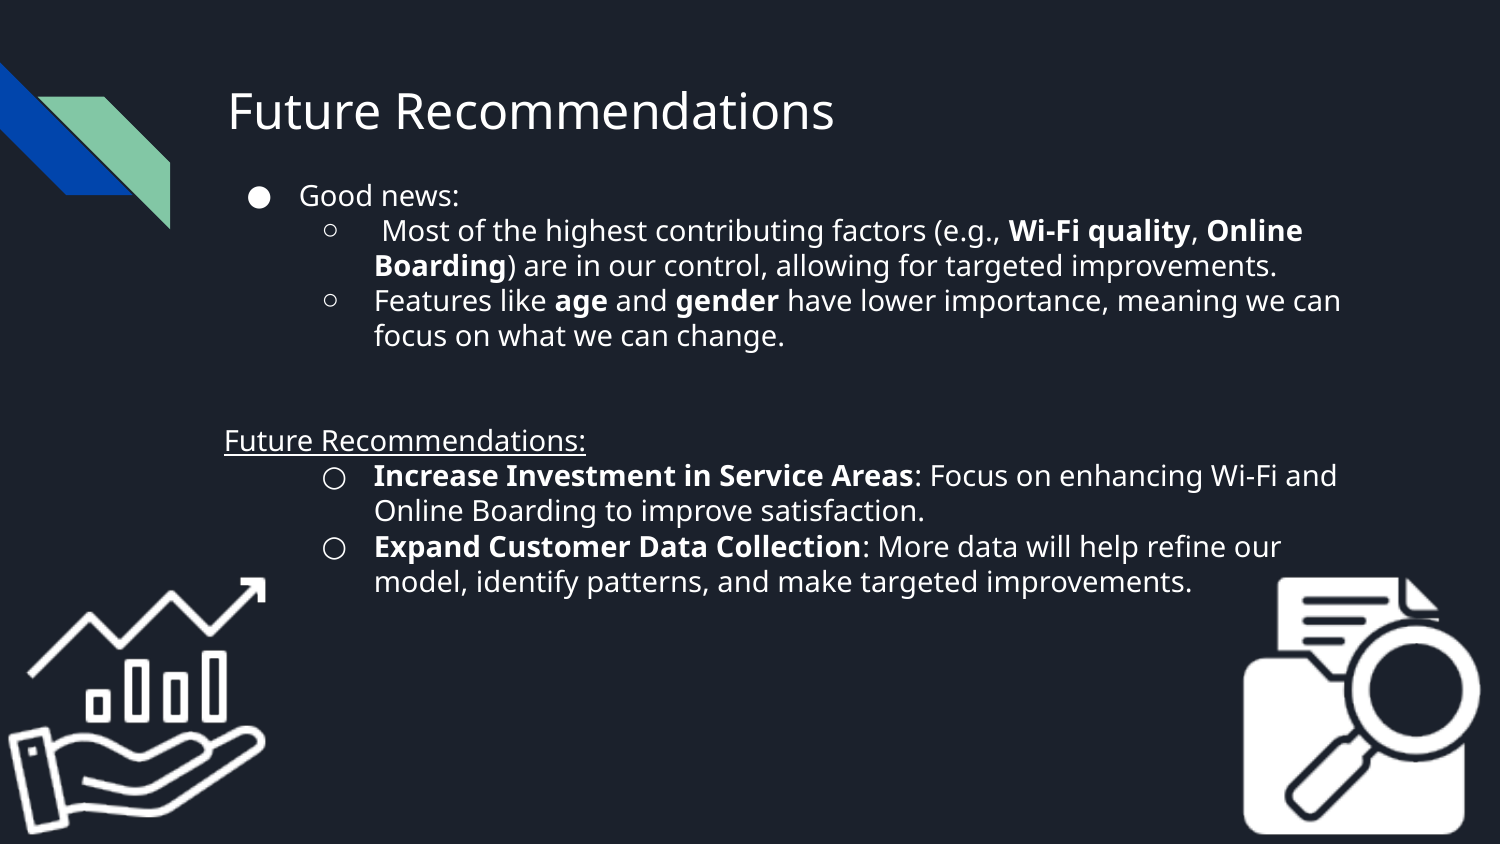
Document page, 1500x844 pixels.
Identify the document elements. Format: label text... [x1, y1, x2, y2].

picture [0, 569, 275, 844]
picture [1225, 569, 1500, 844]
list Good news: Most of the highest contributing factors (e.g., Wi-Fi quality, Online Boarding) are in our control, allowing for targeted improvements. Features like age and gender have lower importance, meaning we can focus on what we can change. Future Recommendations: Increase Investment in Service Areas: Focus on enhancing Wi-Fi and Online Boarding to improve satisfaction. Expand Customer Data Collection: More data will help refine our model, identify patterns, and make targeted improvements. [208, 161, 1364, 640]
title Future Recommendations [212, 64, 1368, 215]
